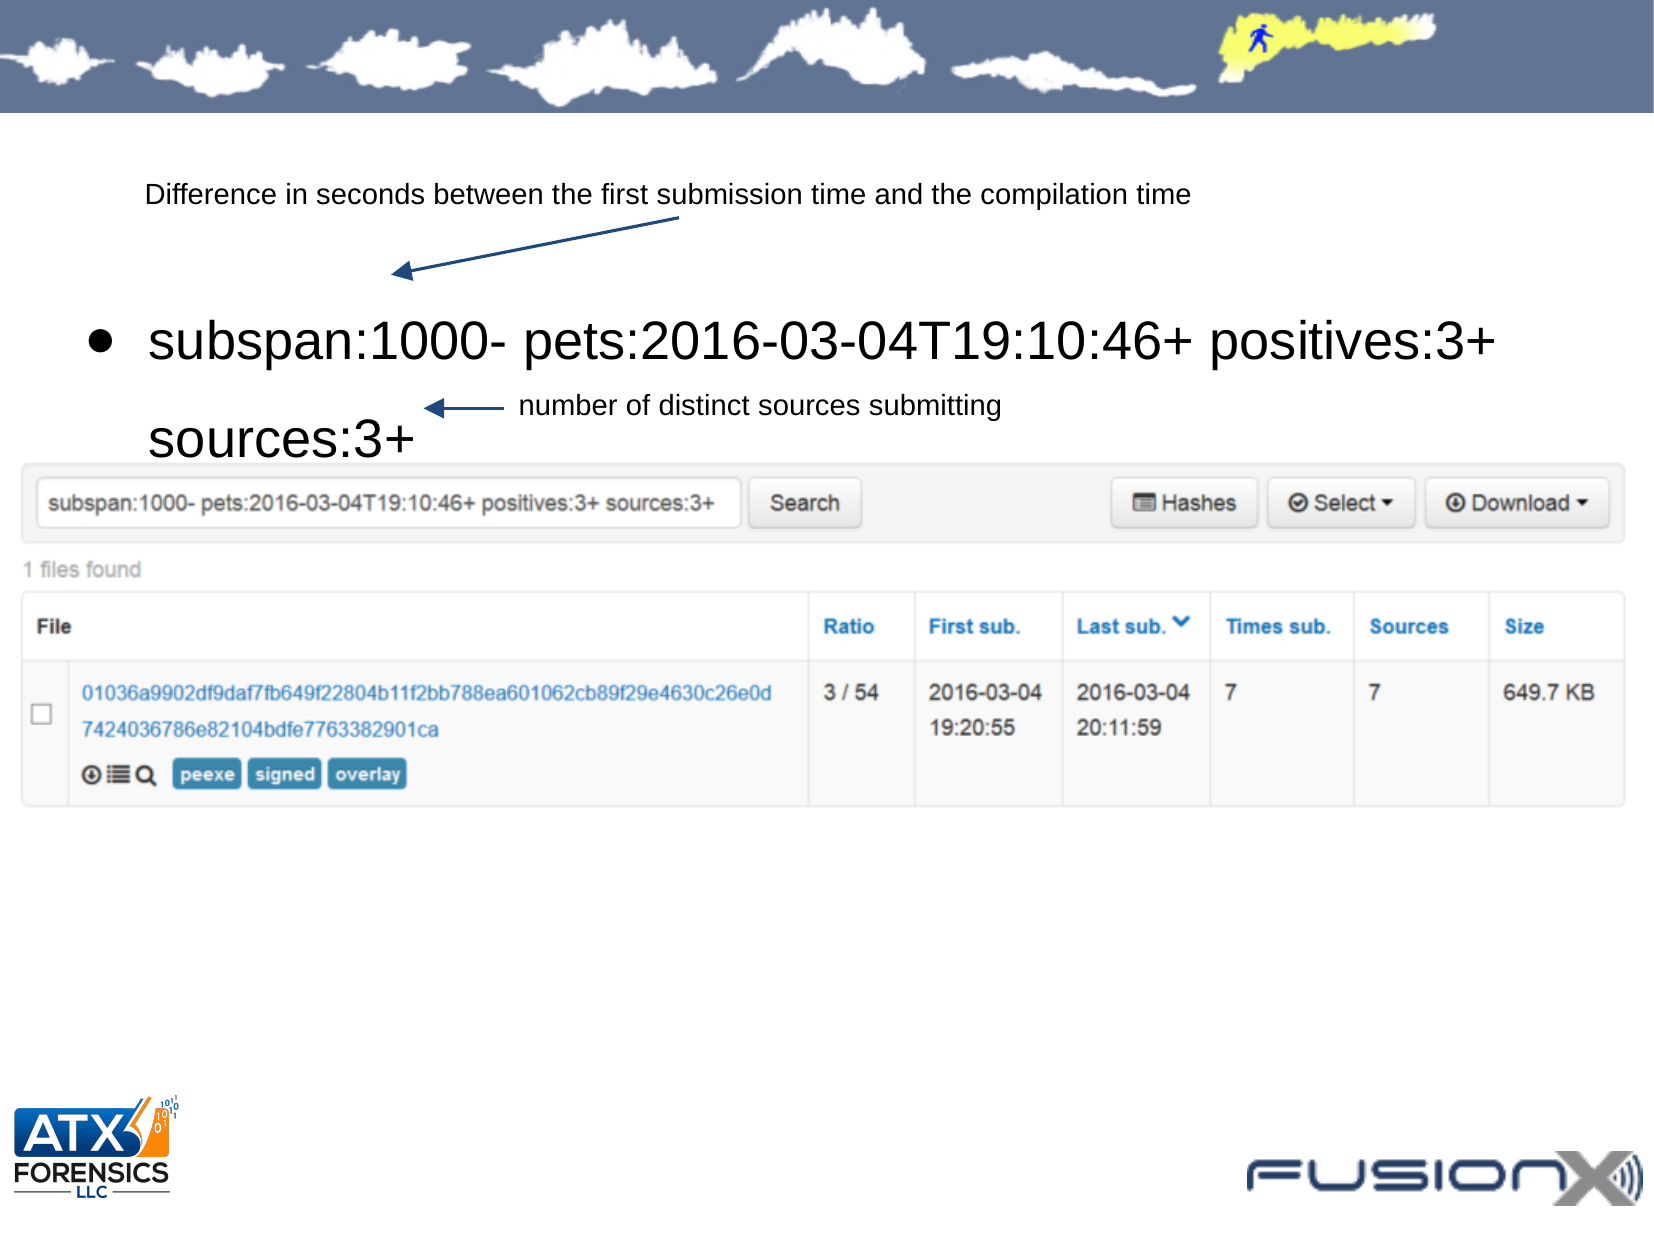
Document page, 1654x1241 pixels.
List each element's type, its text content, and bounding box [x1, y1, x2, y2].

picture [1247, 1151, 1643, 1206]
text_box Difference in seconds between the first submission time and the compilation time [129, 160, 1229, 218]
text_box subspan:1000- pets:2016-03-04T19:10:46+ positives:3+ sources:3+ [58, 265, 1595, 439]
picture [0, 1058, 182, 1241]
picture [0, 0, 1654, 113]
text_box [390, 217, 680, 275]
picture [15, 460, 1638, 830]
